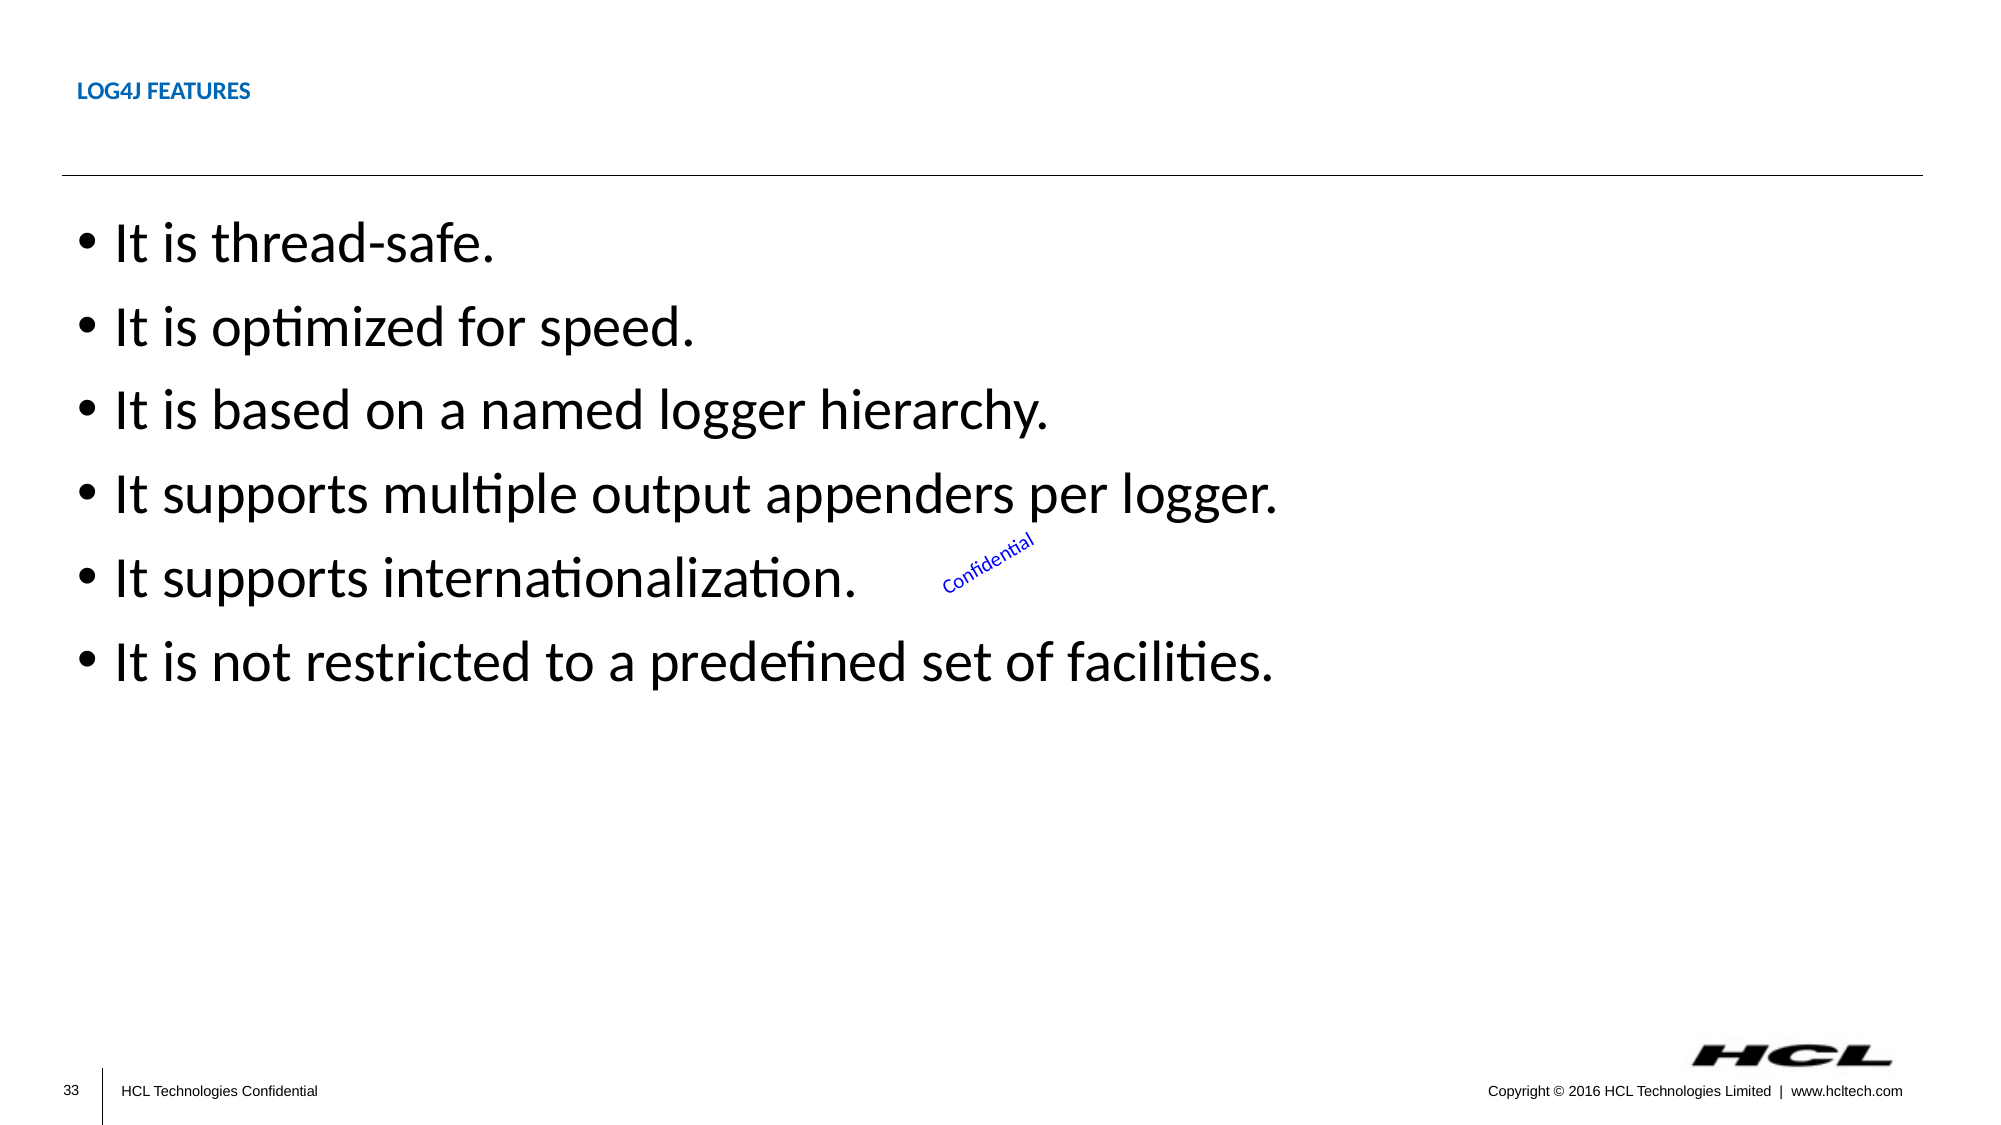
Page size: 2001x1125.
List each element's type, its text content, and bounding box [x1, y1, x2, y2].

title log4j Features [62, 42, 1781, 144]
picture [1660, 1024, 1924, 1080]
list It is thread-safe. It is optimized for speed. It is based on a named logger hierarchy. It supports multiple output appenders per logger. It supports internationalization. It is not restricted to a predefined set of facilities. [62, 204, 1924, 1014]
